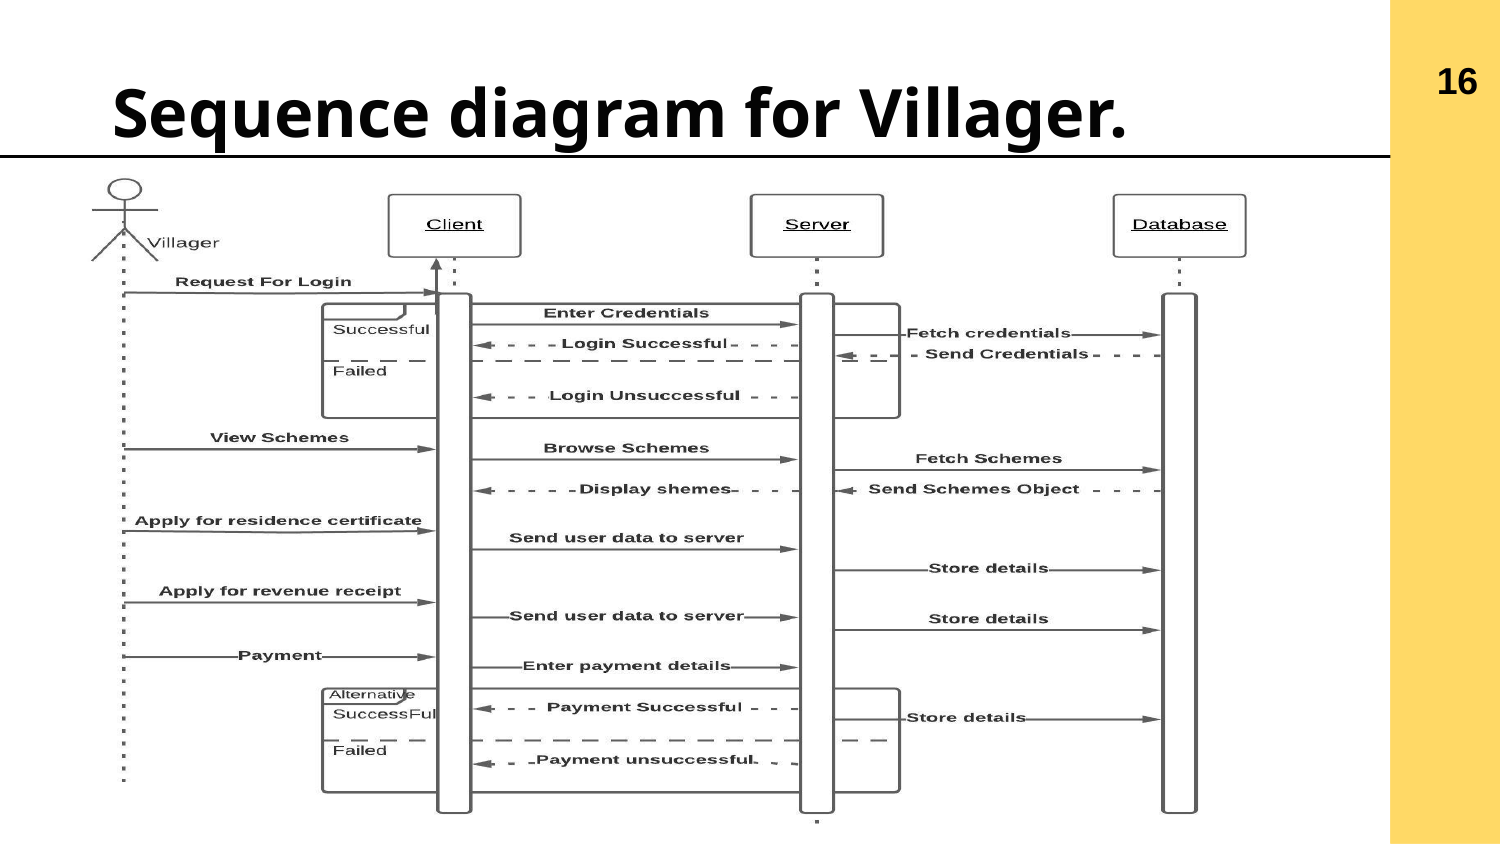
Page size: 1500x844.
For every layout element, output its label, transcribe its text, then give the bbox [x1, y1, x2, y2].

text_box 16 [1415, 46, 1500, 112]
title Sequence diagram for Villager. [97, 55, 1278, 157]
text_box [1390, 0, 1500, 844]
picture [51, 158, 1278, 844]
